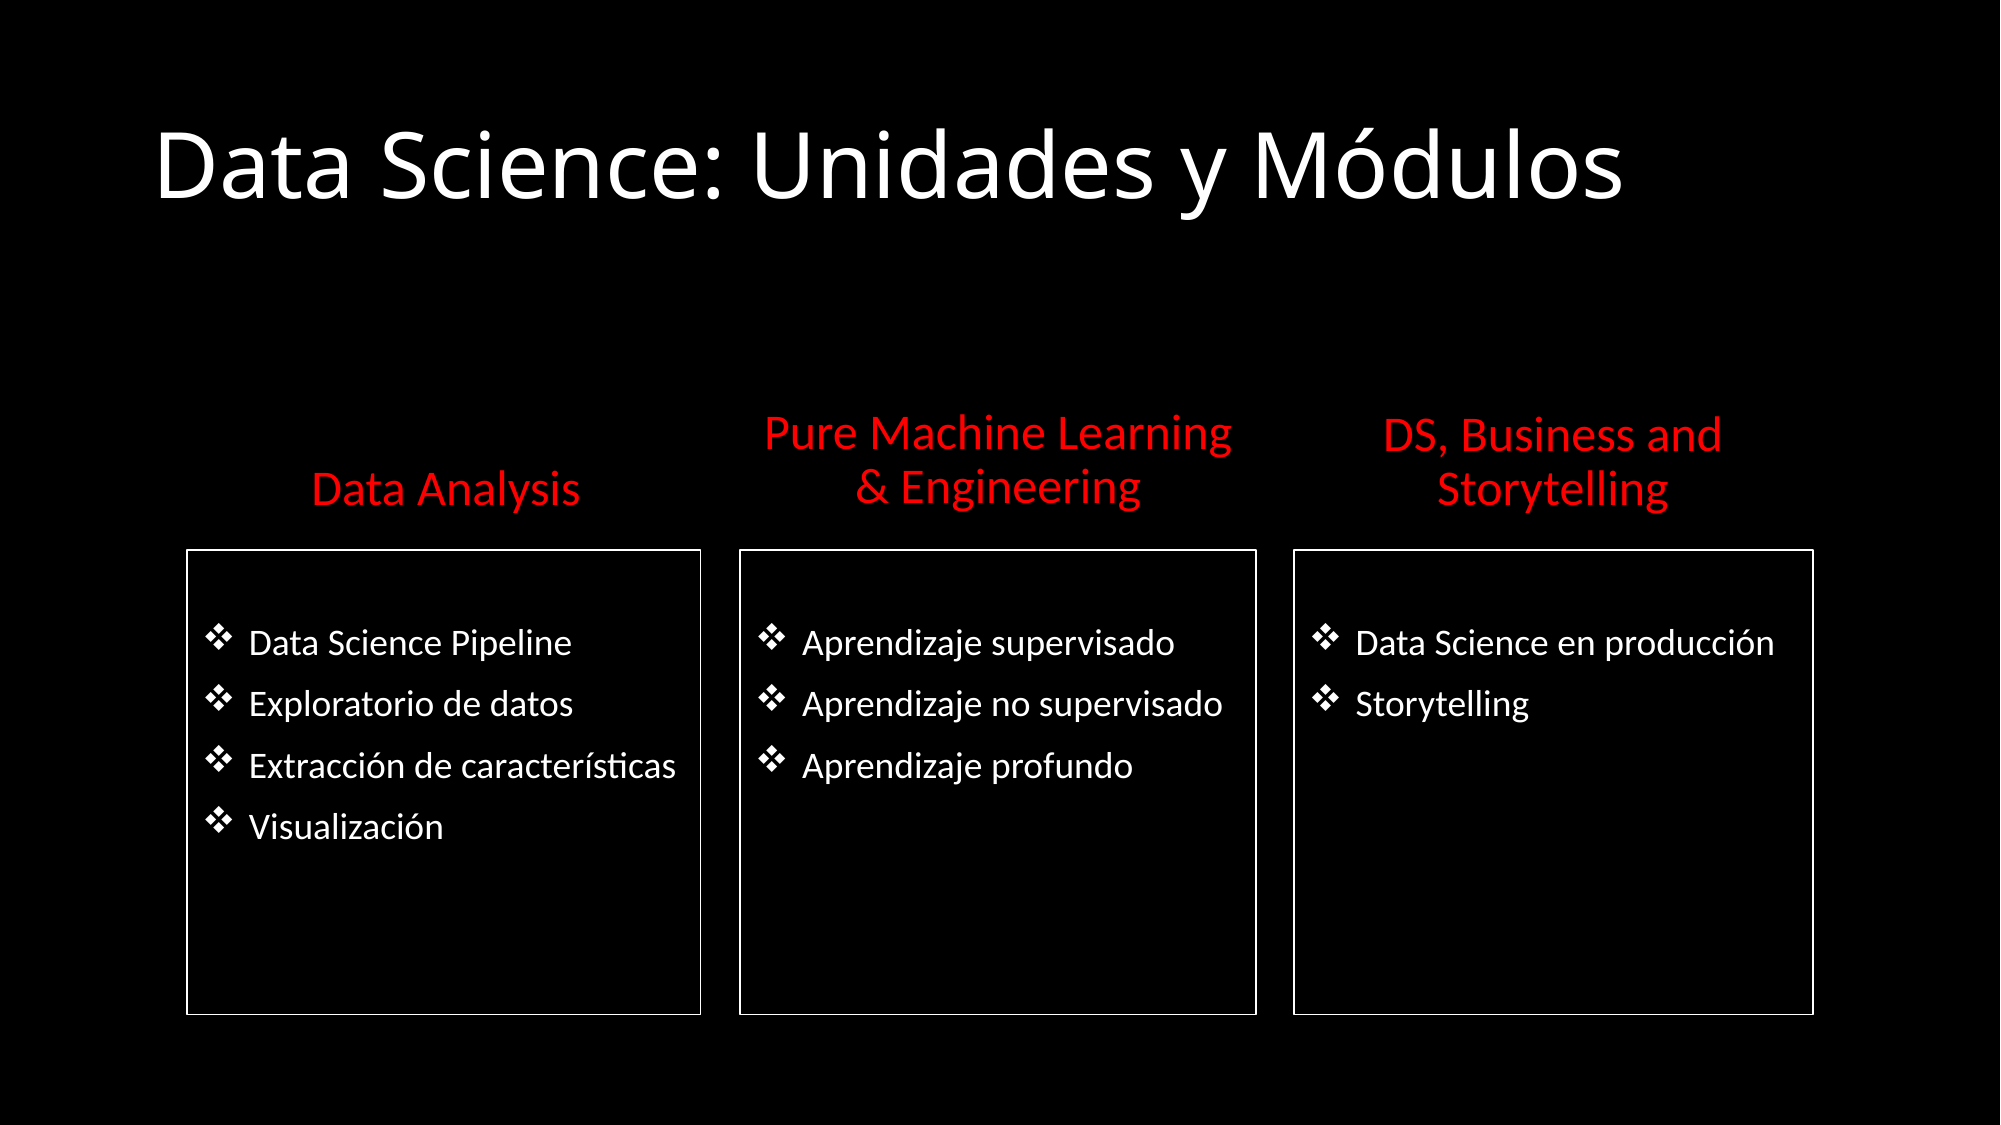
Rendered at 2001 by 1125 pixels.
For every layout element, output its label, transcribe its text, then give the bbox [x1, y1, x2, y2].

title Data Science: Unidades y Módulos [137, 59, 1863, 278]
list Aprendizaje supervisado Aprendizaje no supervisado Aprendizaje profundo [740, 549, 1257, 1015]
list Pure Machine Learning & Engineering [740, 427, 1257, 522]
list Data Science Pipeline Exploratorio de datos Extracción de características Visualización [187, 549, 701, 1015]
list DS, Business and Storytelling [1293, 429, 1813, 524]
list Data Analysis [189, 429, 703, 524]
list Data Science en producción Storytelling [1293, 549, 1813, 1015]
